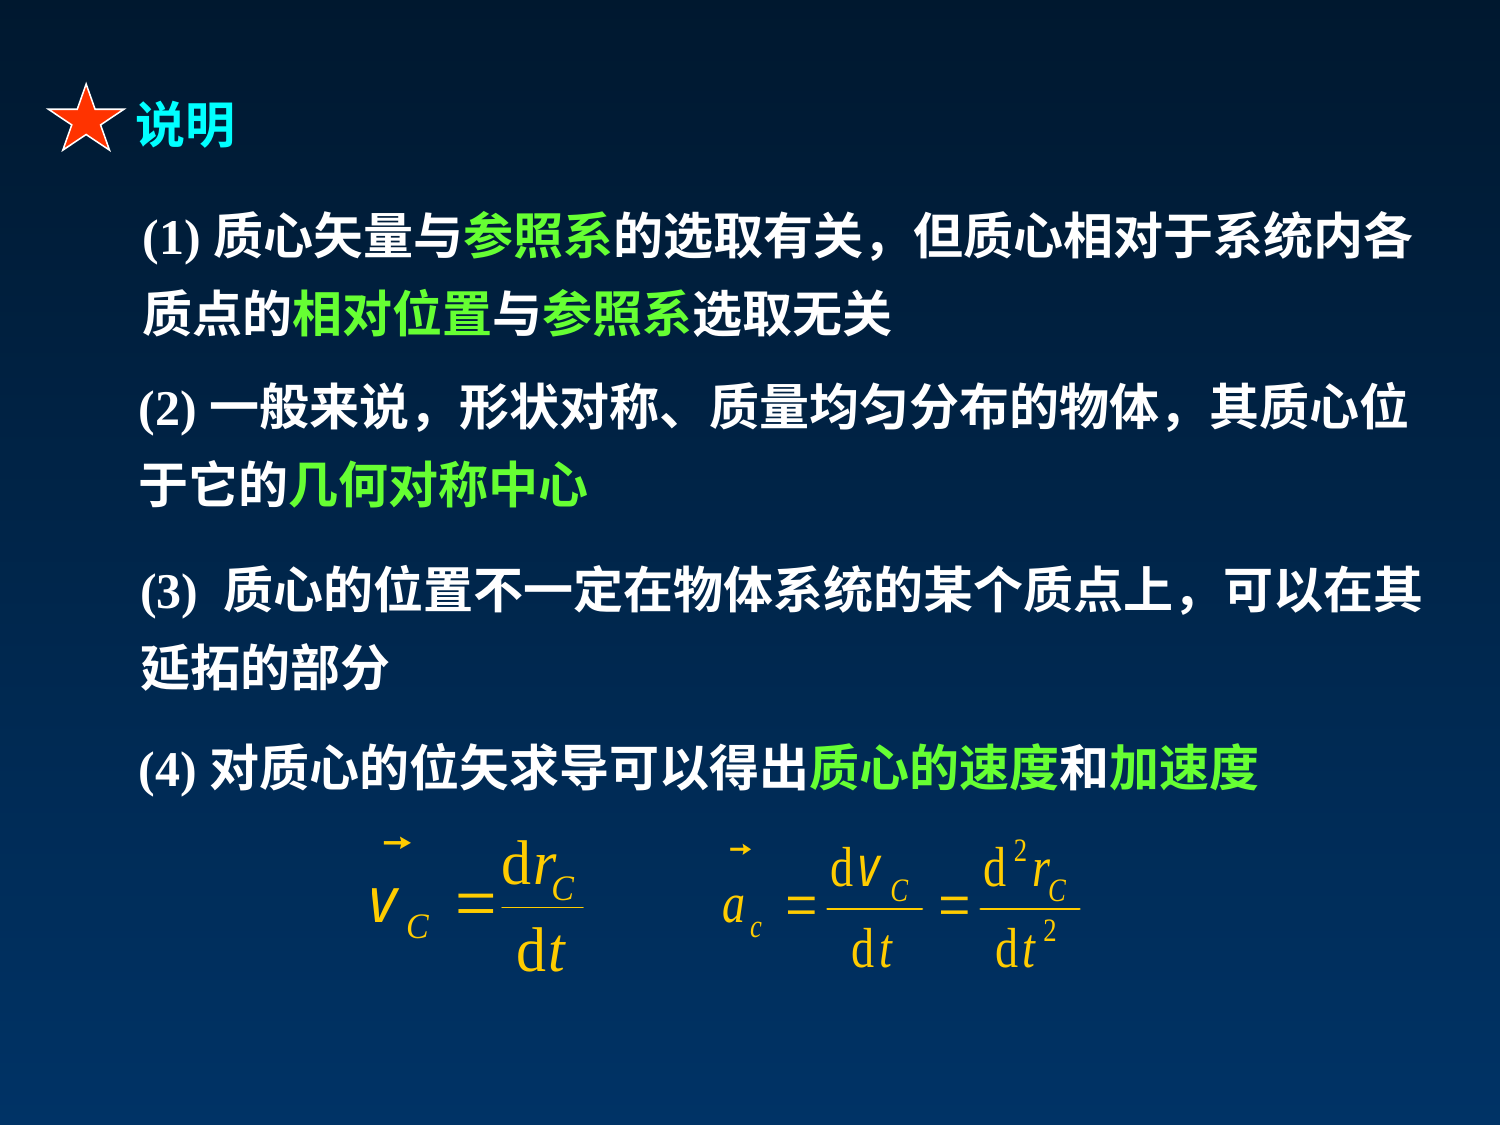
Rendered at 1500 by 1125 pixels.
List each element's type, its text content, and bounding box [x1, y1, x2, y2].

text_box (4)对质心的位矢求导可以得出质心的速度和加速度 [123, 711, 1500, 805]
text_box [371, 829, 589, 977]
text_box (1)质心矢量与参照系的选取有关，但质心相对于系统内各质点的相对位置与参照系选取无关 [127, 172, 1436, 349]
text_box [48, 84, 124, 151]
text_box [714, 823, 1090, 977]
text_box (3) 质心的位置不一定在物体系统的某个质点上，可以在其延拓的部分 [125, 532, 1471, 704]
text_box 说明 [88, 85, 283, 161]
text_box (2)一般来说，形状对称、质量均匀分布的物体，其质心位于它的几何对称中心 [123, 349, 1469, 521]
